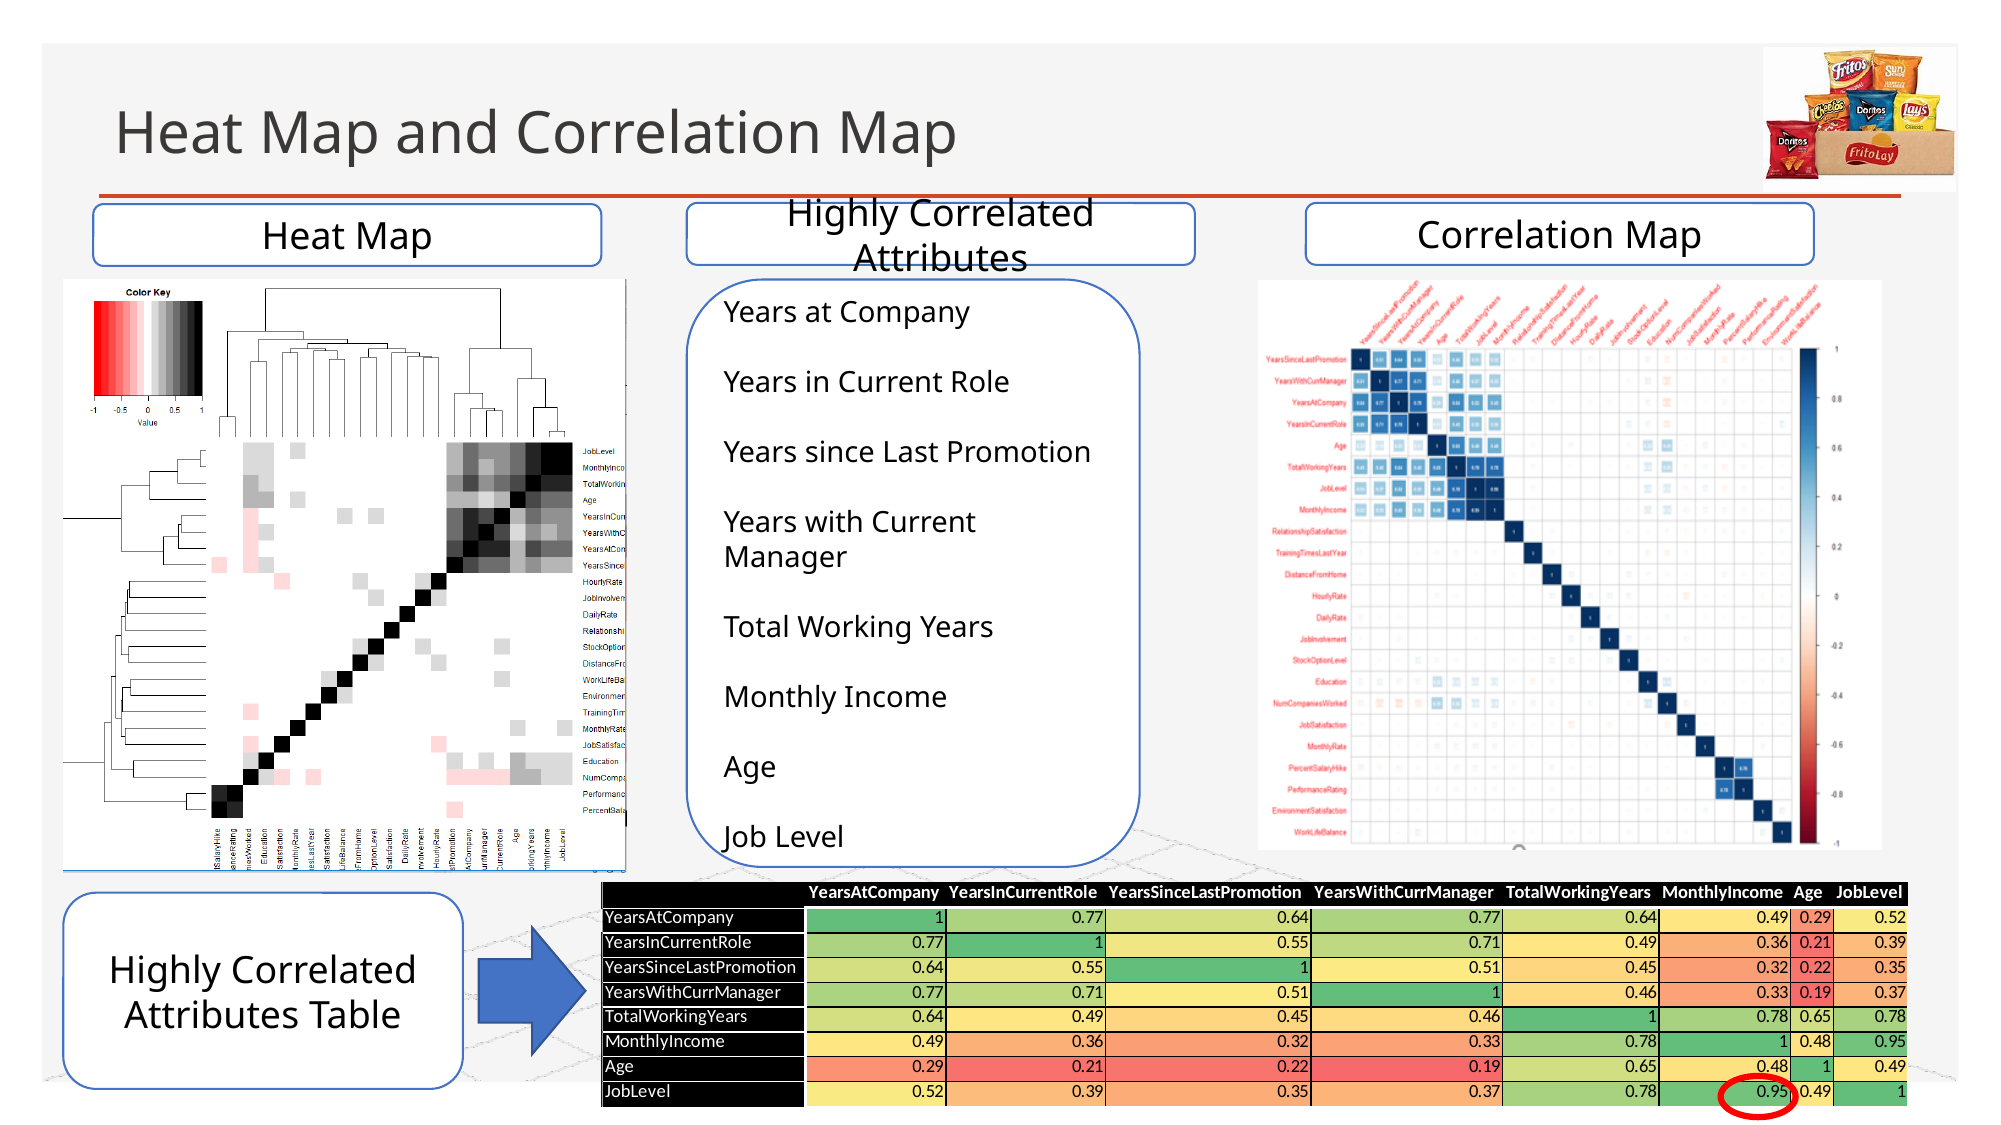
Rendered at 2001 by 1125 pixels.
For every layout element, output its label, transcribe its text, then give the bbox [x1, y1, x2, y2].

picture [44, 279, 1956, 1081]
text_box Highly Correlated Attributes [685, 201, 1196, 266]
title Heat Map and Correlation Map [99, 73, 1901, 197]
text_box [477, 924, 587, 1058]
text_box Years at Company Years in Current Role Years since Last Promotion Years with Current Manager Total Working Years Monthly Income Age Job Level [685, 278, 1141, 868]
text_box Highly Correlated Attributes Table [62, 891, 464, 1090]
text_box Heat Map [92, 203, 603, 267]
text_box Correlation Map [1304, 201, 1815, 266]
picture [1763, 47, 1956, 192]
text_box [601, 881, 1910, 1118]
